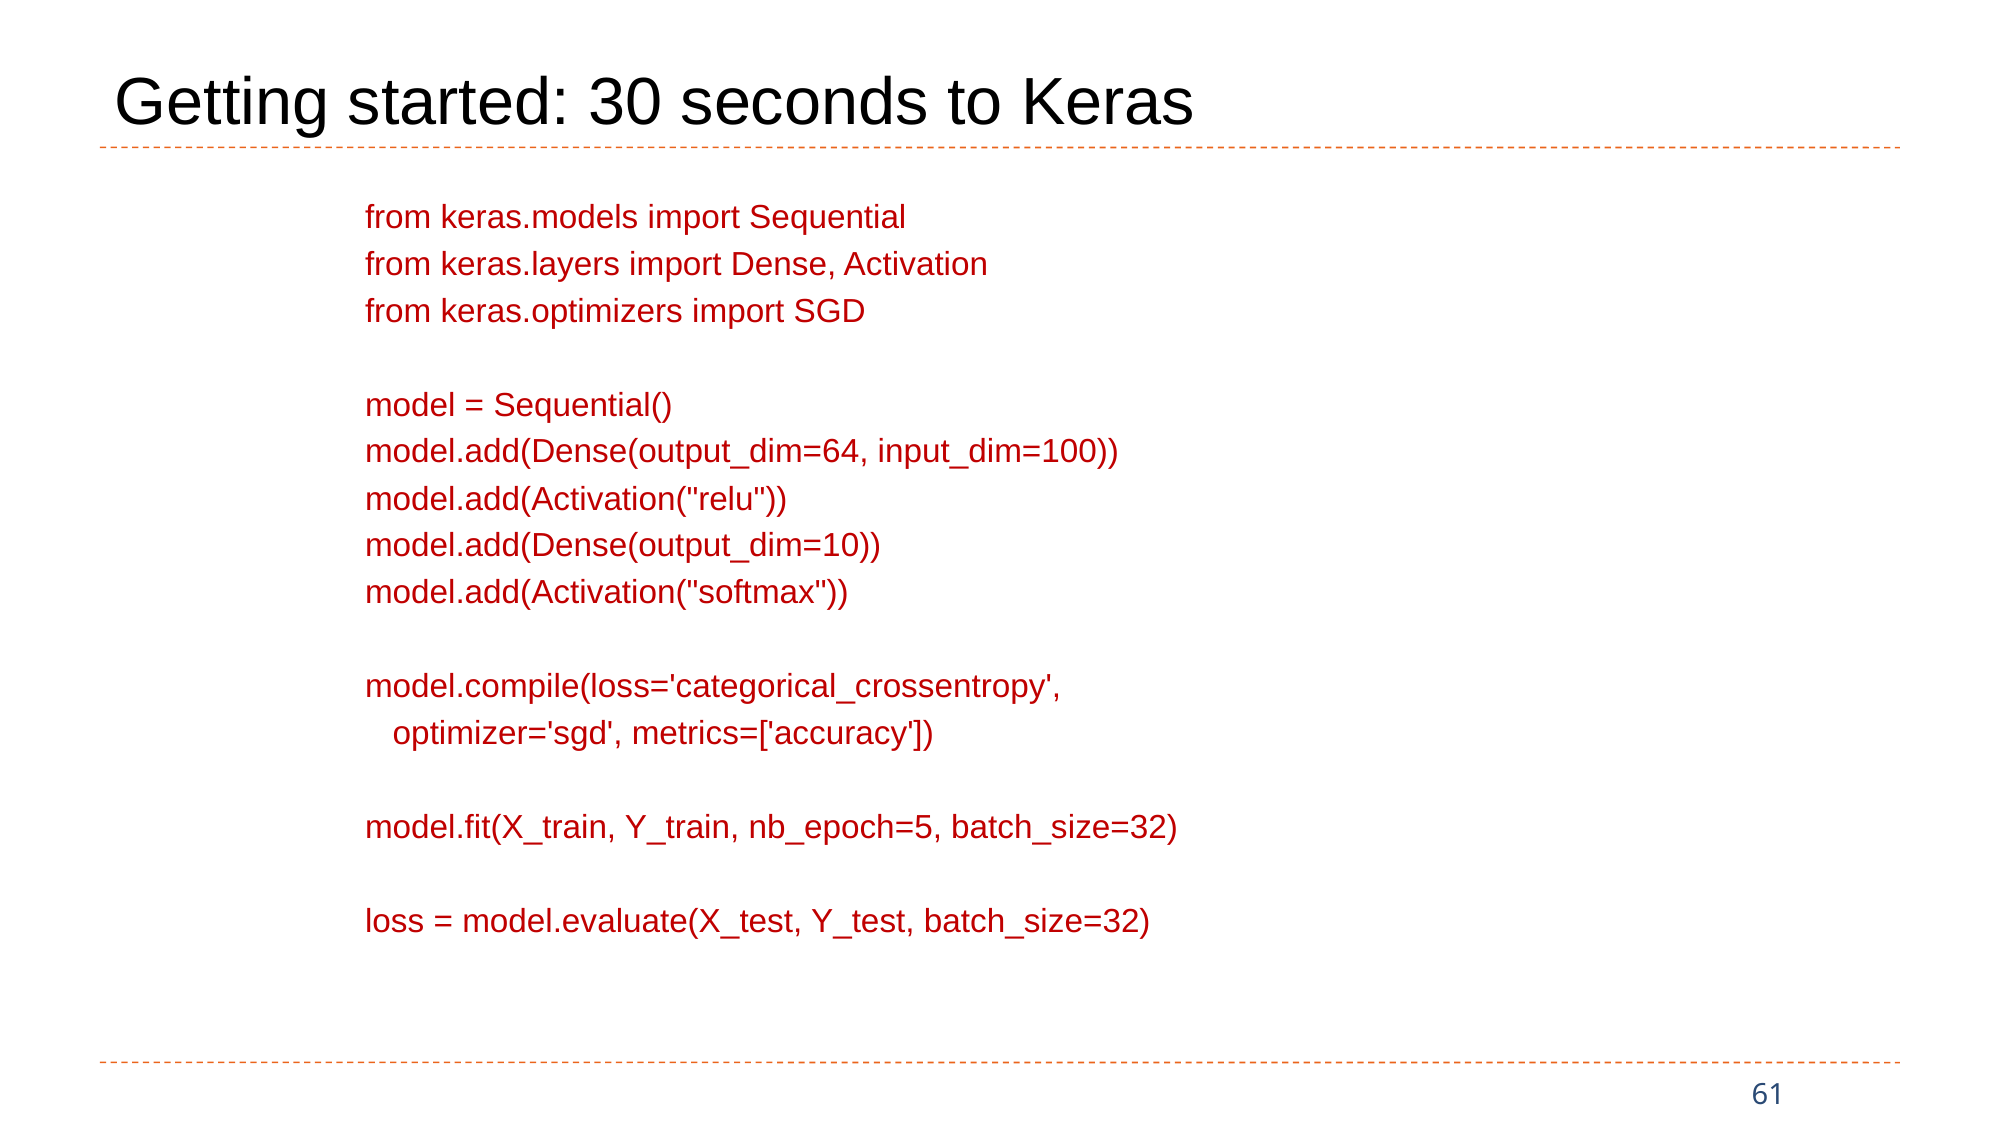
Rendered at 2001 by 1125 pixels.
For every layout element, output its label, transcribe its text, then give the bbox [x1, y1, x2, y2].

title Getting started: 30 seconds to Keras [99, 24, 1900, 146]
text_box from keras.models import Sequential from keras.layers import Dense, Activation from keras.optimizers import SGD model = Sequential() model.add(Dense(output_dim=64, input_dim=100)) model.add(Activation("relu")) model.add(Dense(output_dim=10)) model.add(Activation("softmax")) model.compile(loss='categorical_crossentropy', optimizer='sgd', metrics=['accuracy']) model.fit(X_train, Y_train, nb_epoch=5, batch_size=32) loss = model.evaluate(X_test, Y_test, batch_size=32) [349, 187, 1400, 1075]
